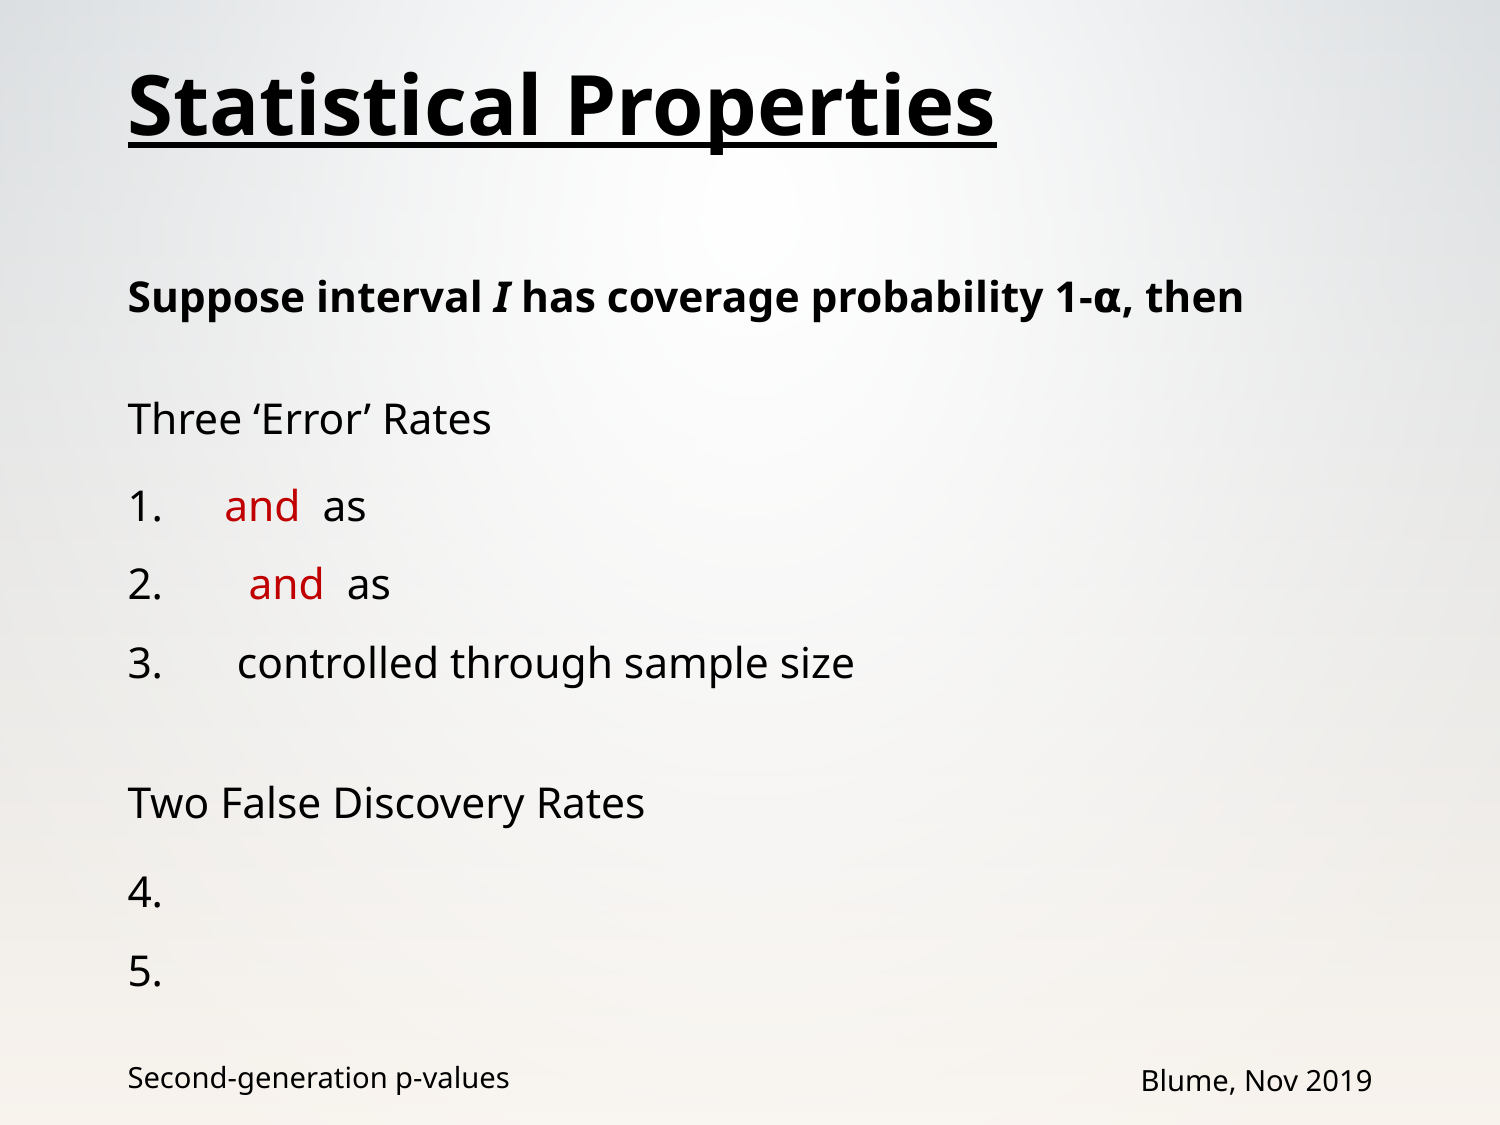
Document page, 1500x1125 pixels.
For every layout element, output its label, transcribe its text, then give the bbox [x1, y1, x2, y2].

footer Second-generation p-values [112, 1049, 915, 1110]
title Statistical Properties [112, 37, 1388, 180]
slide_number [1004, 1049, 1388, 1110]
picture [0, 0, 1500, 1125]
